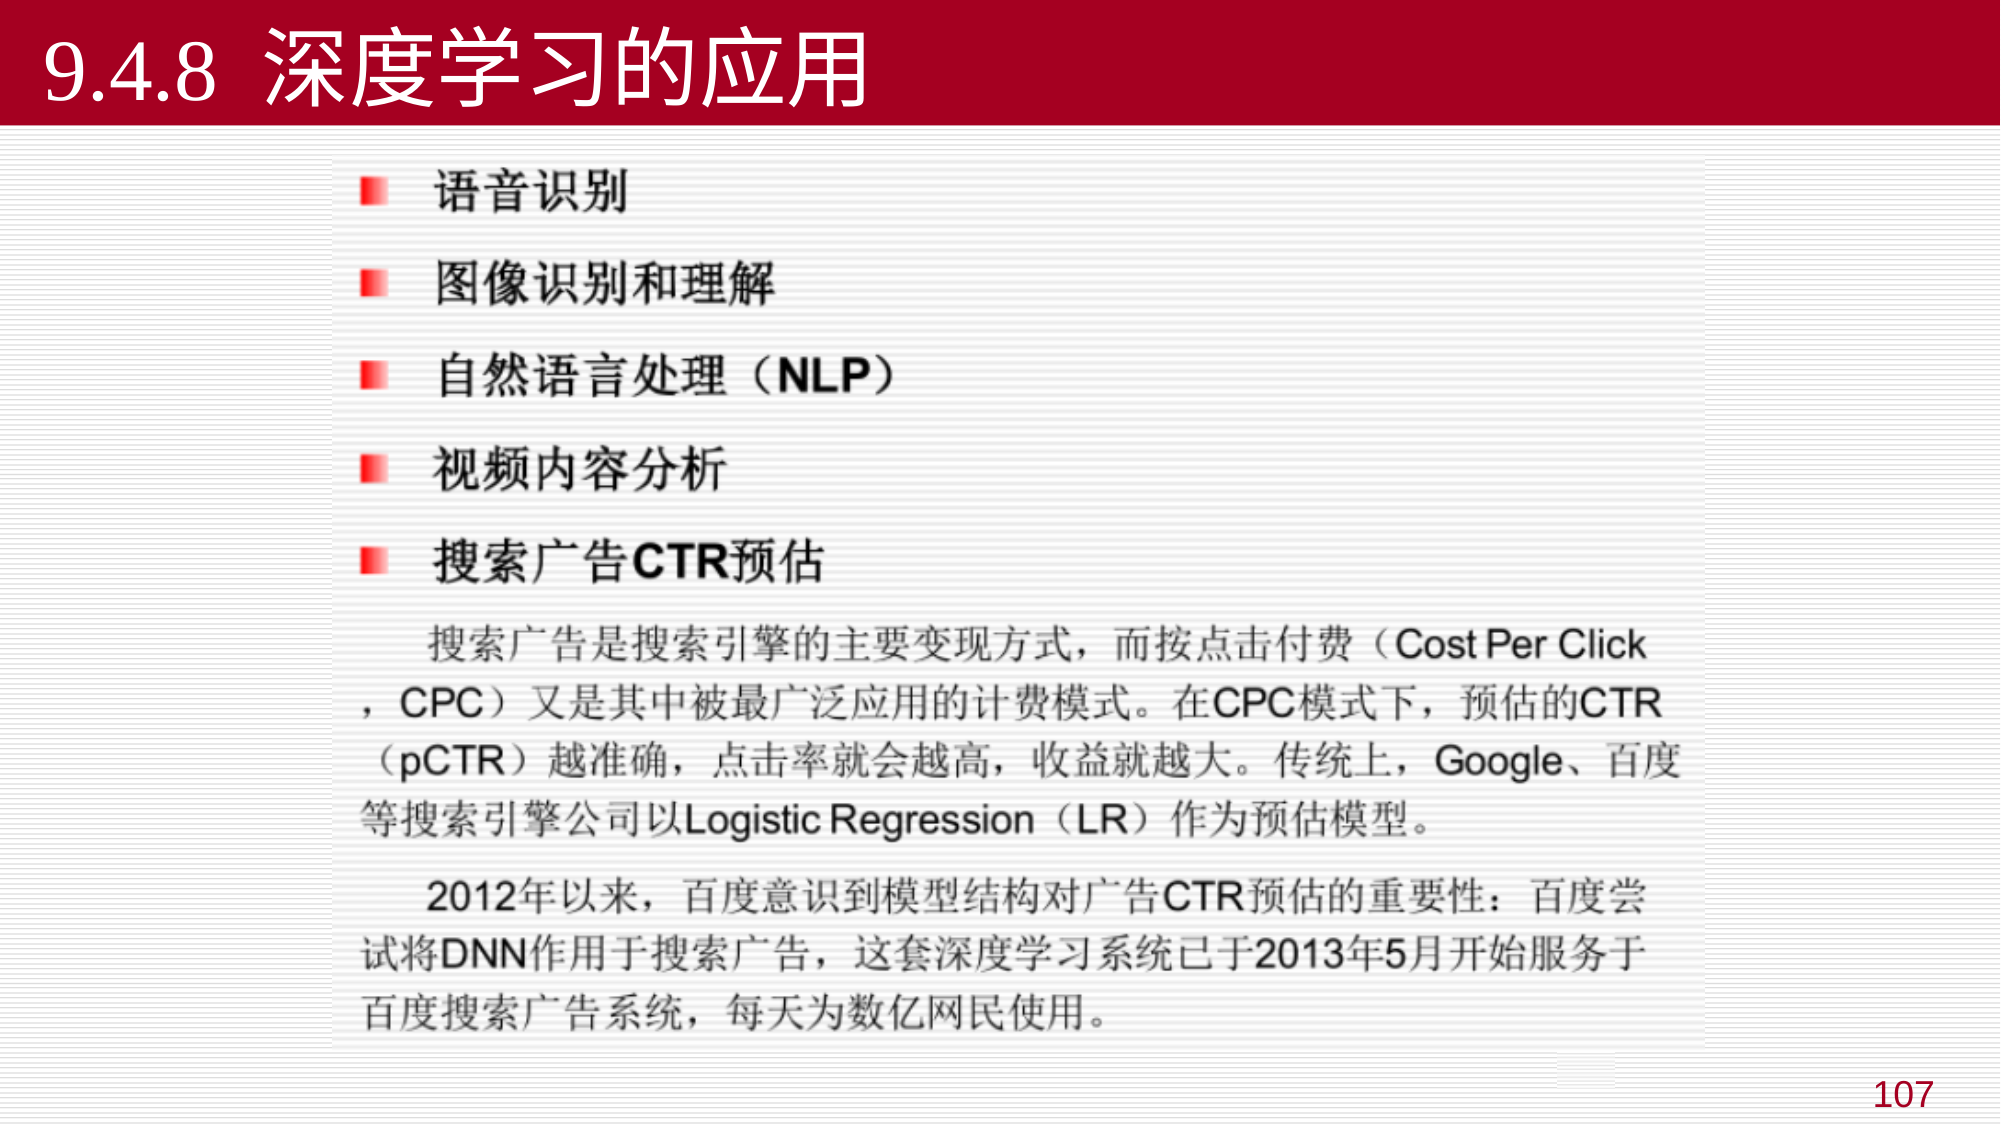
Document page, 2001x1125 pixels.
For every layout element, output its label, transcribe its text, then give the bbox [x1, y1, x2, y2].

text_box 9.4.8 深度学习的应用 [0, 0, 2000, 126]
picture [0, 0, 2001, 1125]
slide_number 107 [1516, 1062, 1950, 1122]
